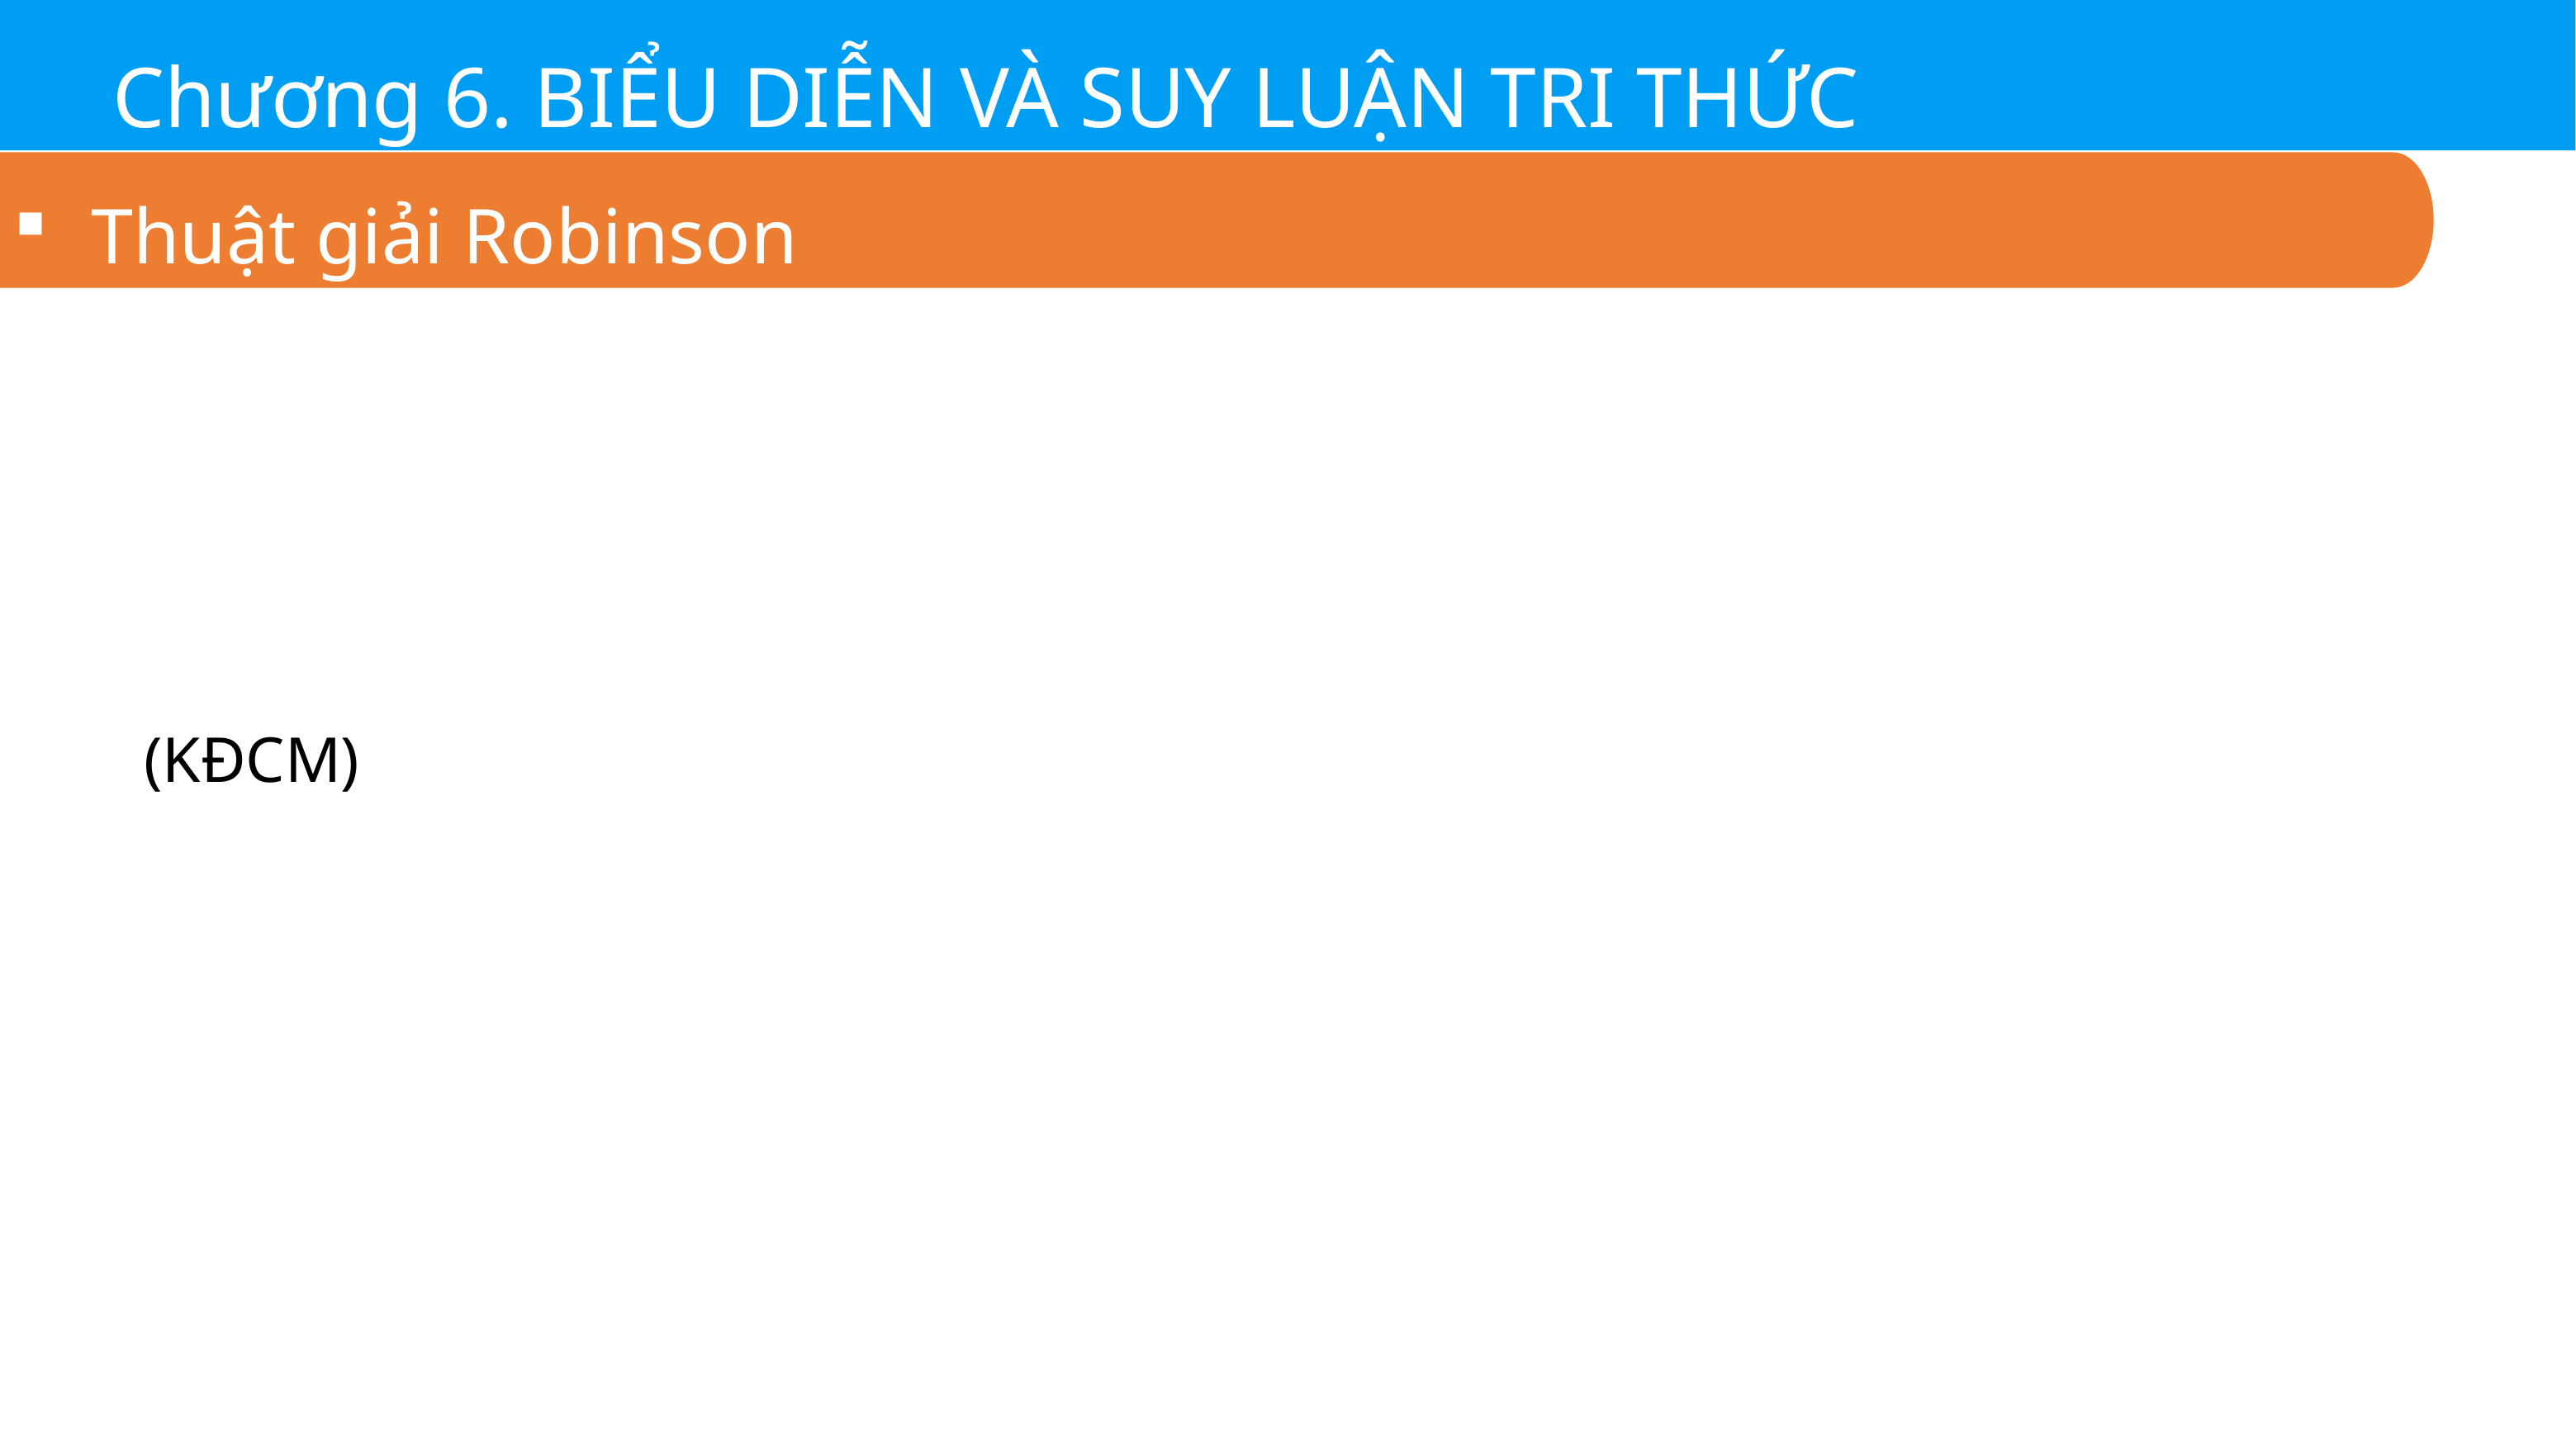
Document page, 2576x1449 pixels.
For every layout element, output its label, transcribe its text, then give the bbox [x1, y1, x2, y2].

text_box [0, 0, 2576, 151]
text_box Thuật giải Robinson [0, 150, 2436, 290]
text_box Chương 6. BIỂU DIỄN VÀ SUY LUẬN TRI THỨC [111, 43, 2434, 144]
